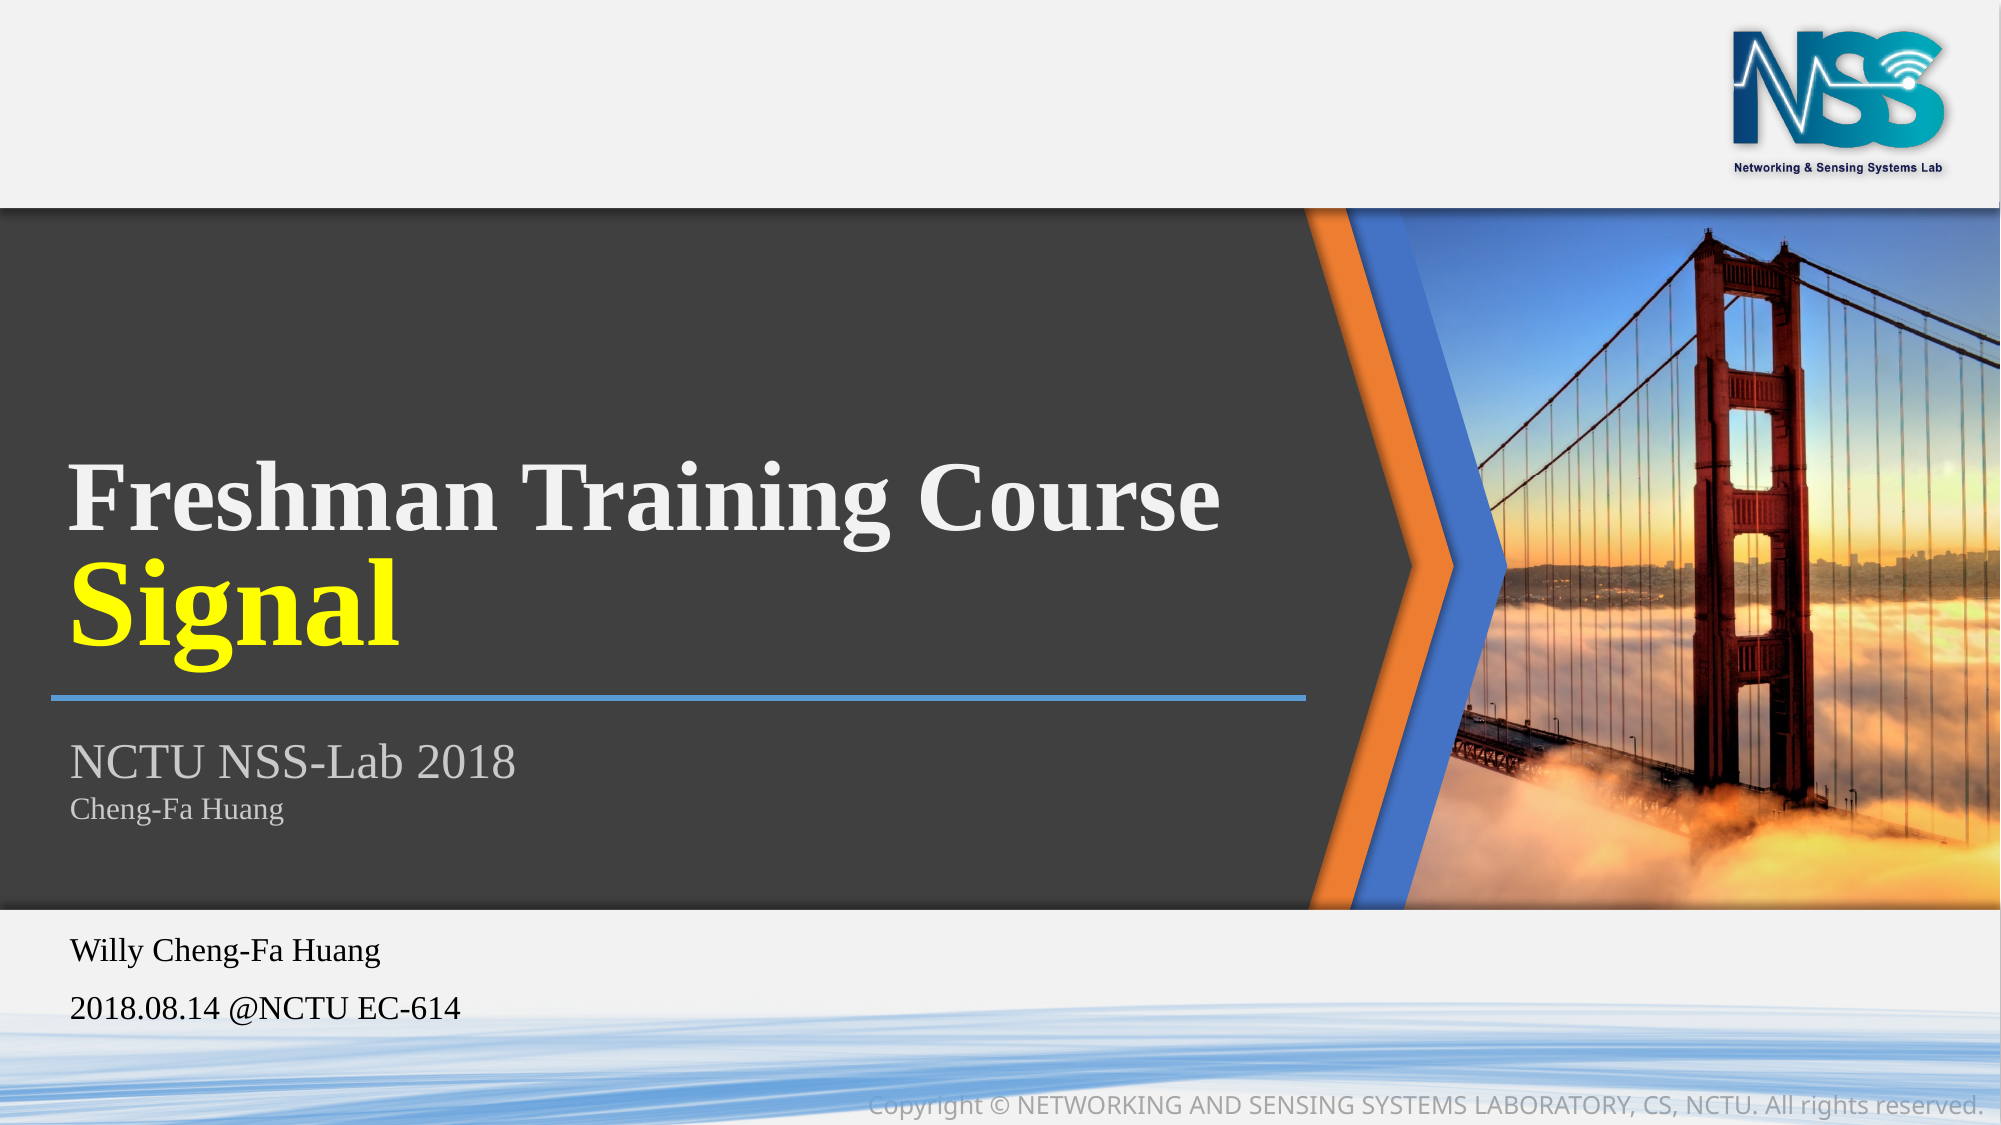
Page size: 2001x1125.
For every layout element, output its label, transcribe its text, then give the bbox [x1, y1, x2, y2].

list 2018.08.14 @NCTU EC-614 [55, 978, 1234, 1028]
subtitle NCTU NSS-Lab 2018 Cheng-Fa Huang [55, 721, 1327, 829]
picture [0, 984, 2001, 1125]
picture [1673, 21, 2001, 174]
list Willy Cheng-Fa Huang [55, 921, 1234, 973]
picture [1400, 209, 2000, 909]
title Freshman Training Course Signal [53, 339, 1304, 677]
